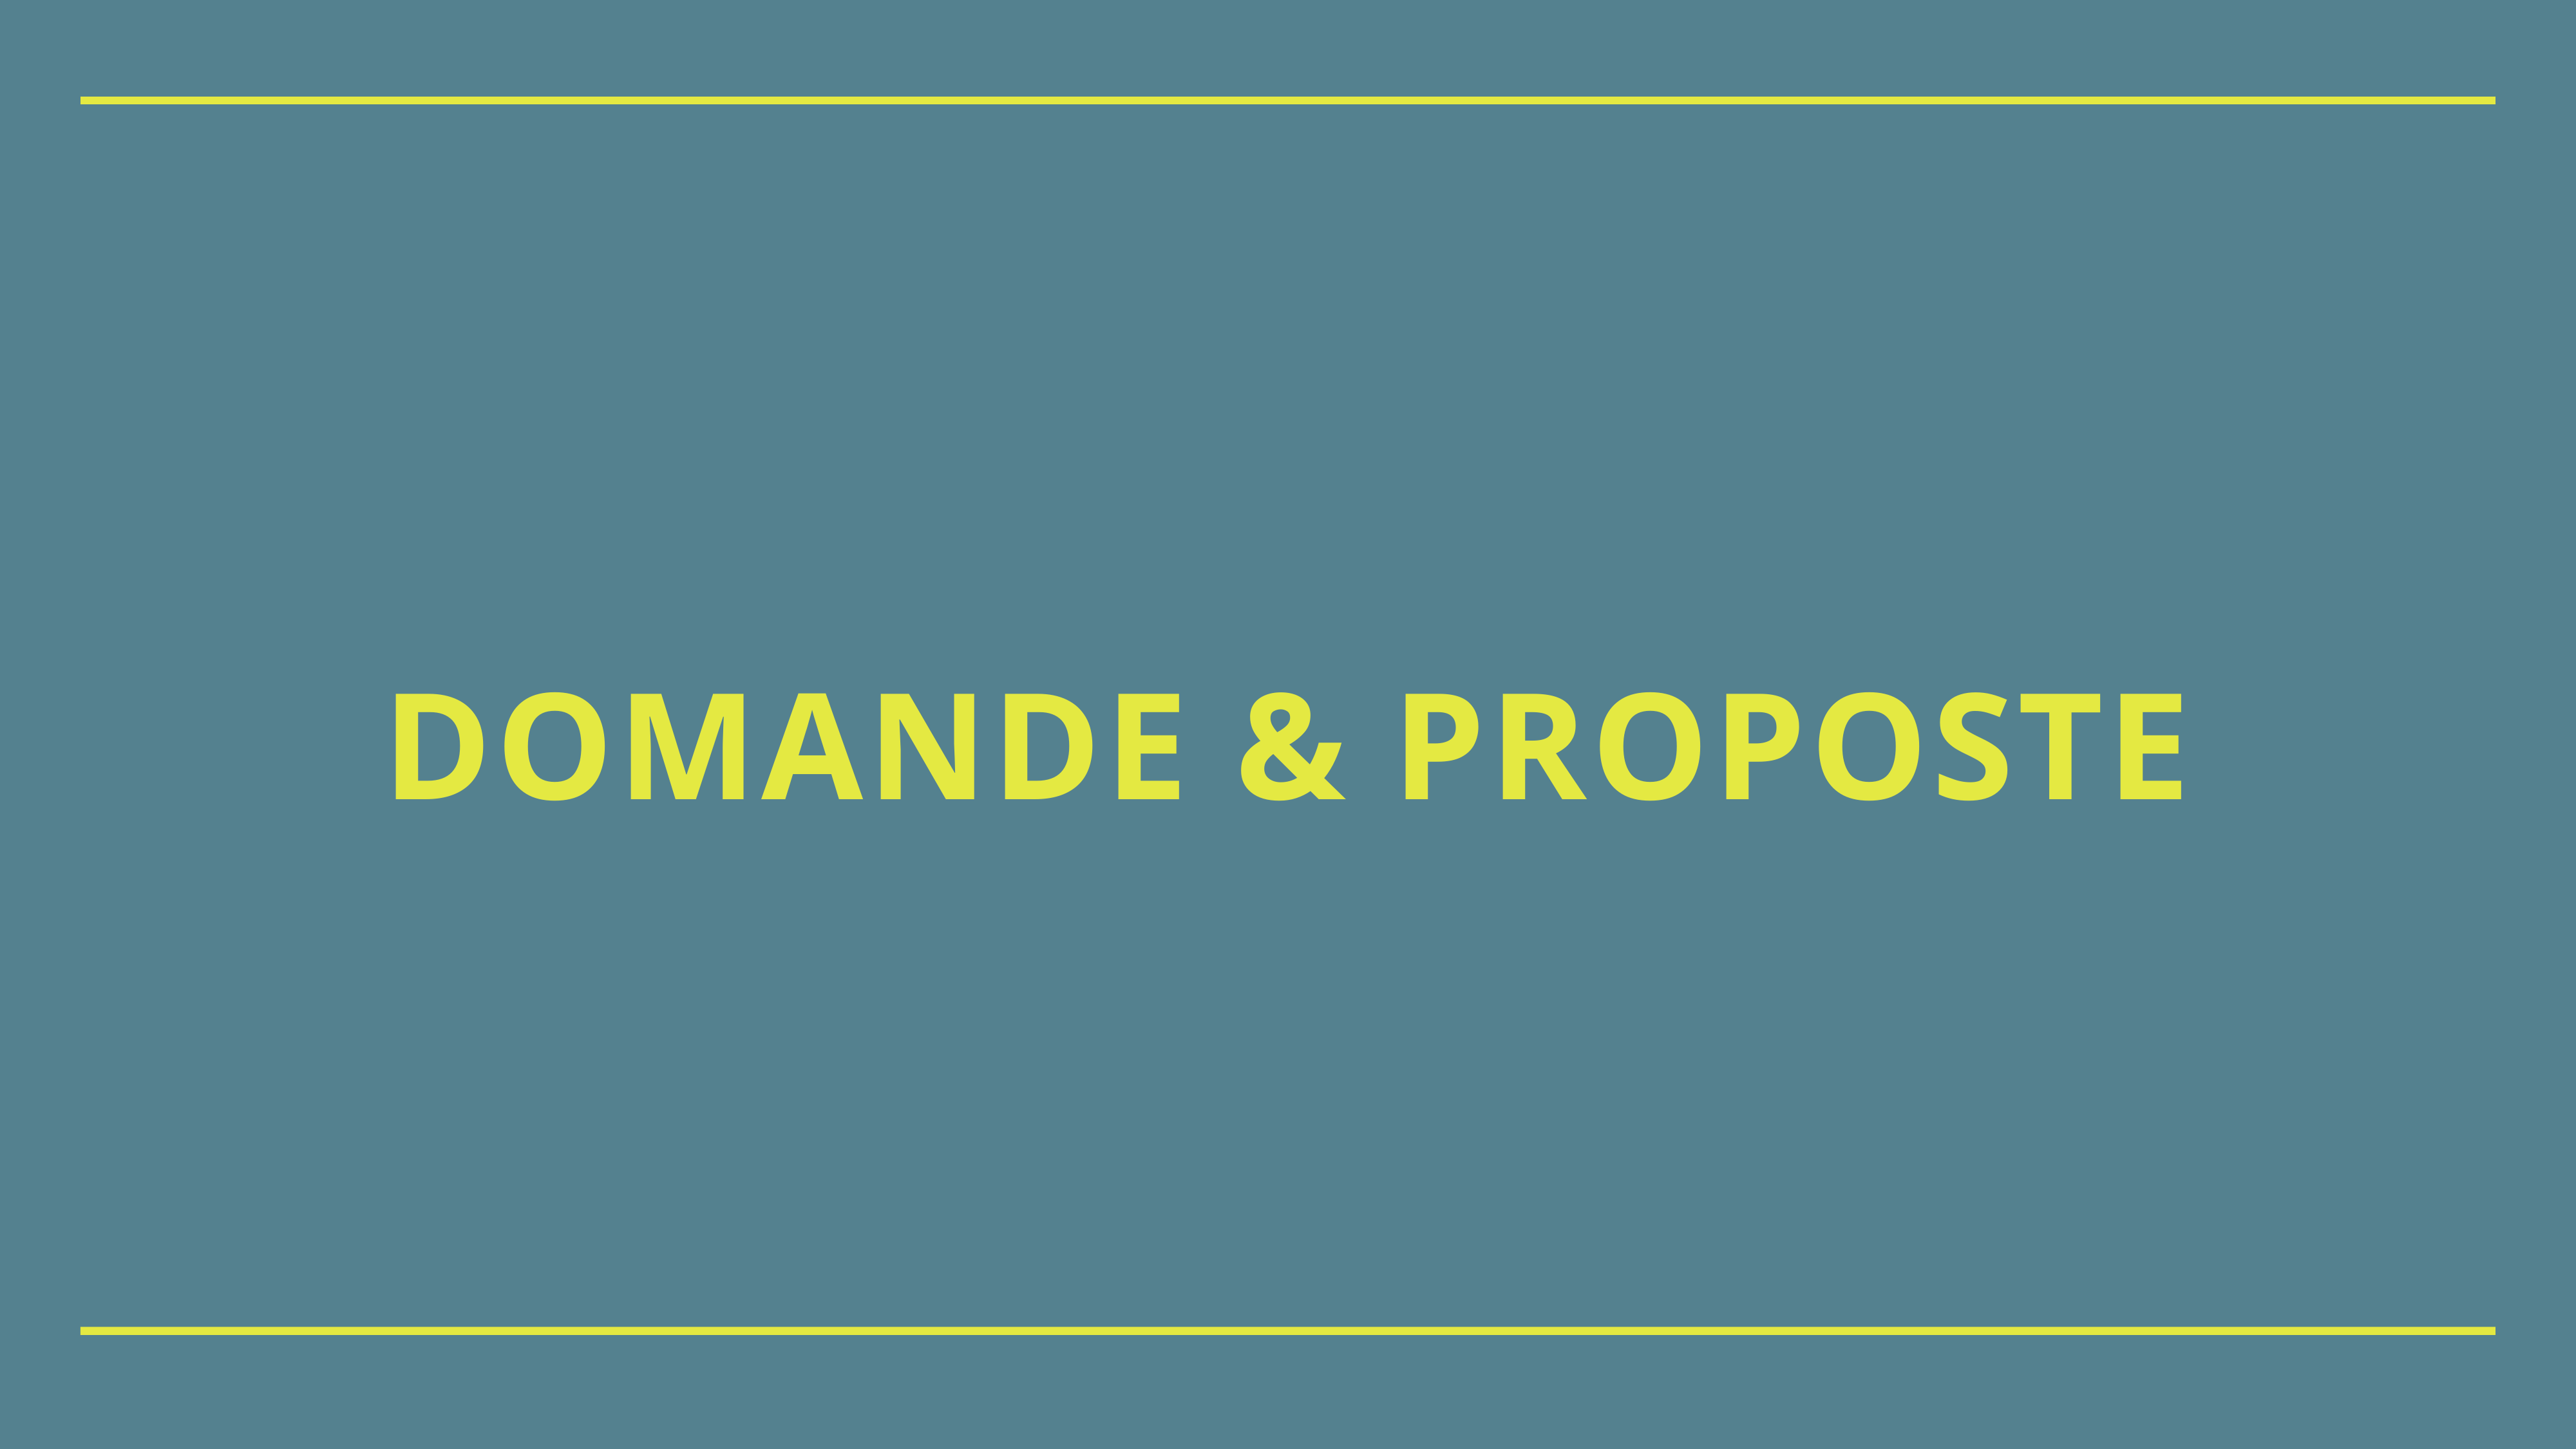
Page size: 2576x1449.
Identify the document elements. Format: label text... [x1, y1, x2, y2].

title DOMANDE & PROPOSTE [220, 453, 2356, 1051]
